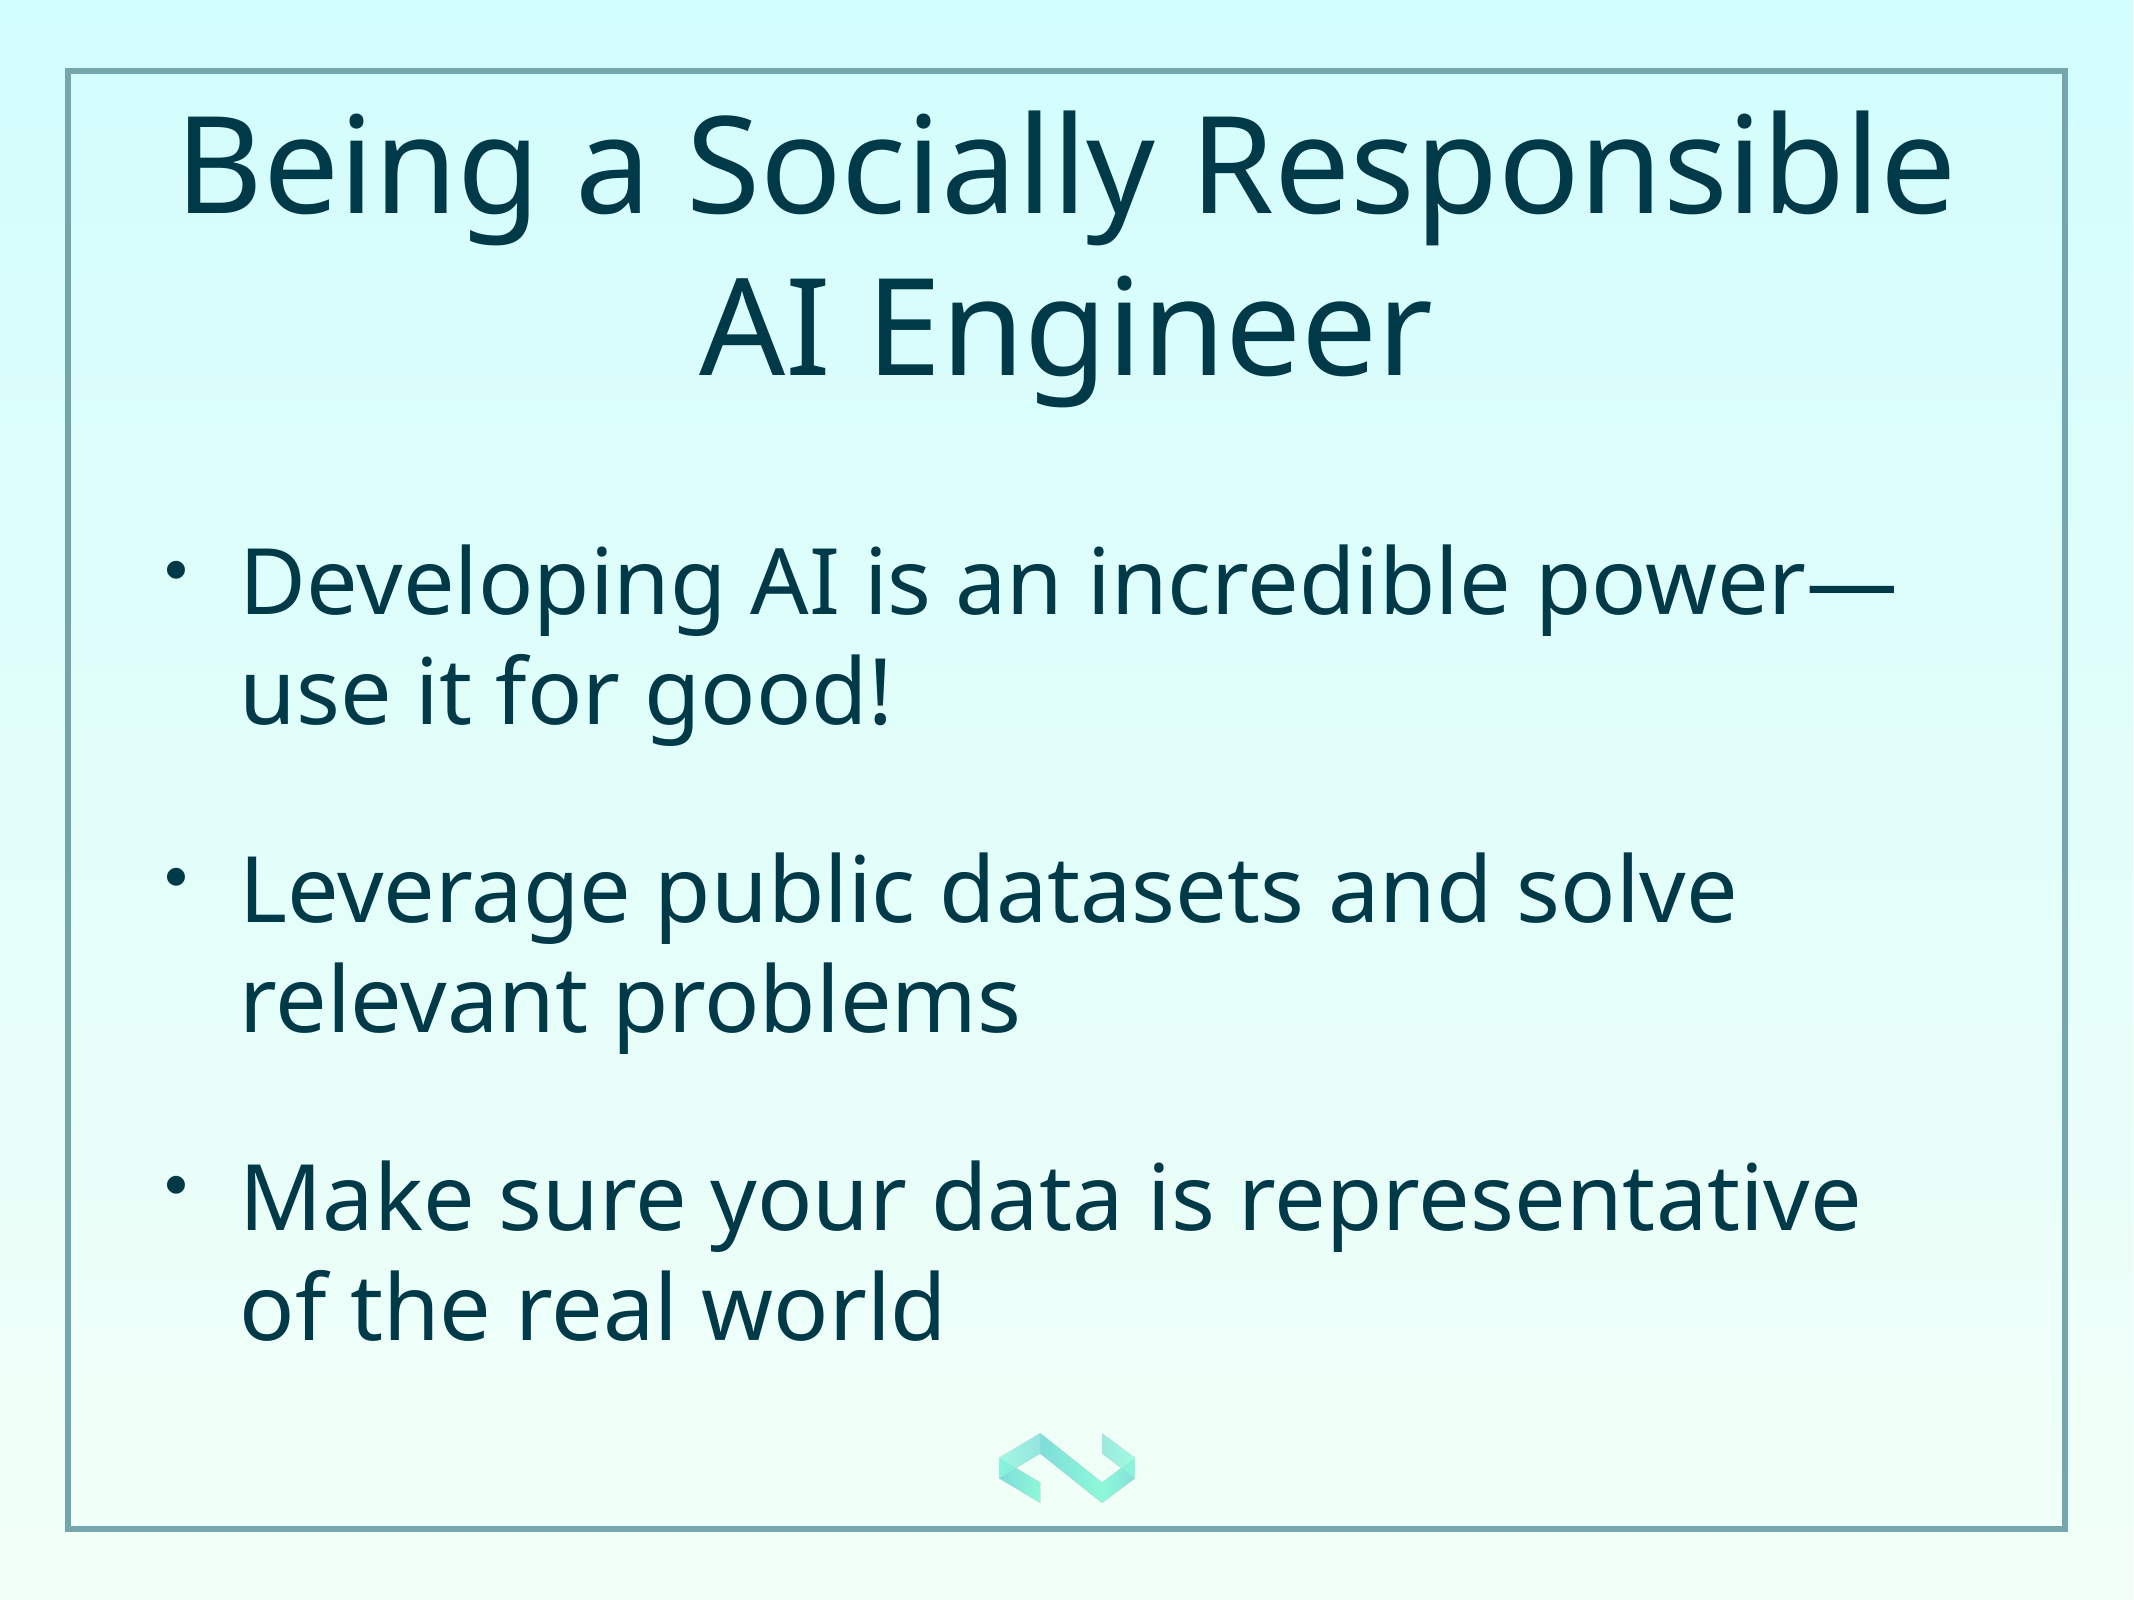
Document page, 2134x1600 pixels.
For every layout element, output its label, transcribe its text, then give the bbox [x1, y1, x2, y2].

title Being a Socially Responsible AI Engineer [155, 66, 1978, 416]
list Developing AI is an incredible power—use it for good! Leverage public datasets and solve relevant problems Make sure your data is representative of the real world [155, 424, 1978, 1457]
